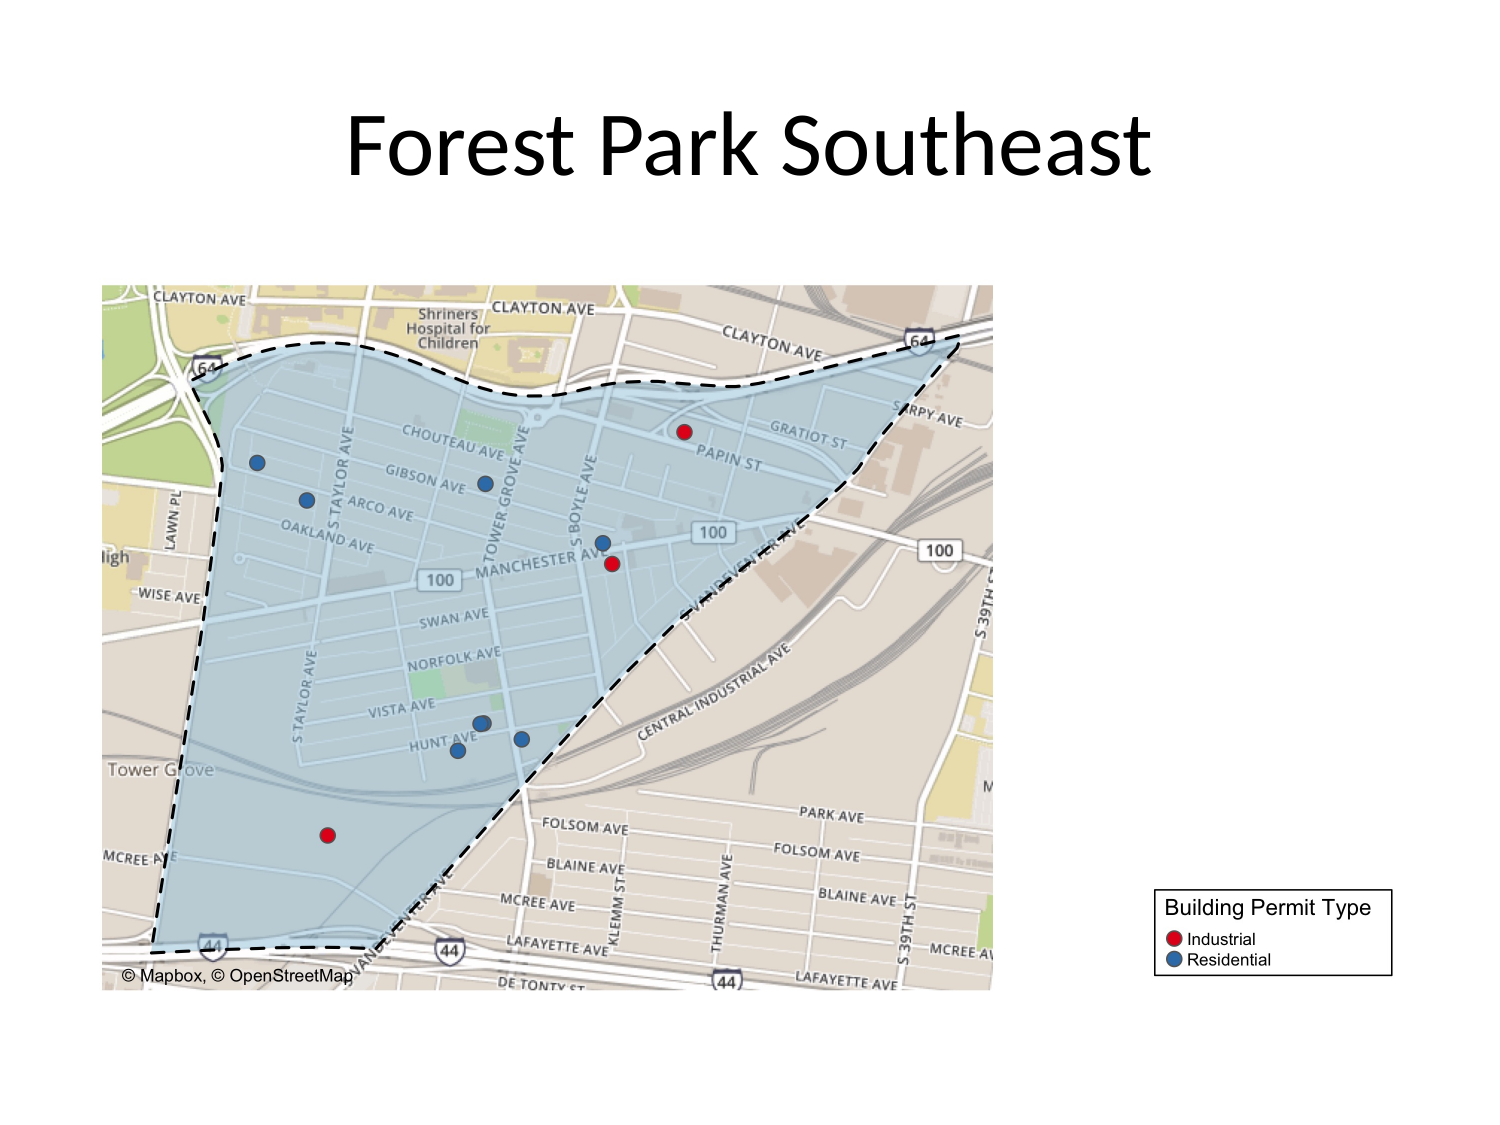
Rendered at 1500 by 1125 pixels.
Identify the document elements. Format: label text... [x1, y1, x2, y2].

title Forest Park Southeast [75, 45, 1425, 233]
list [74, 262, 1426, 1013]
